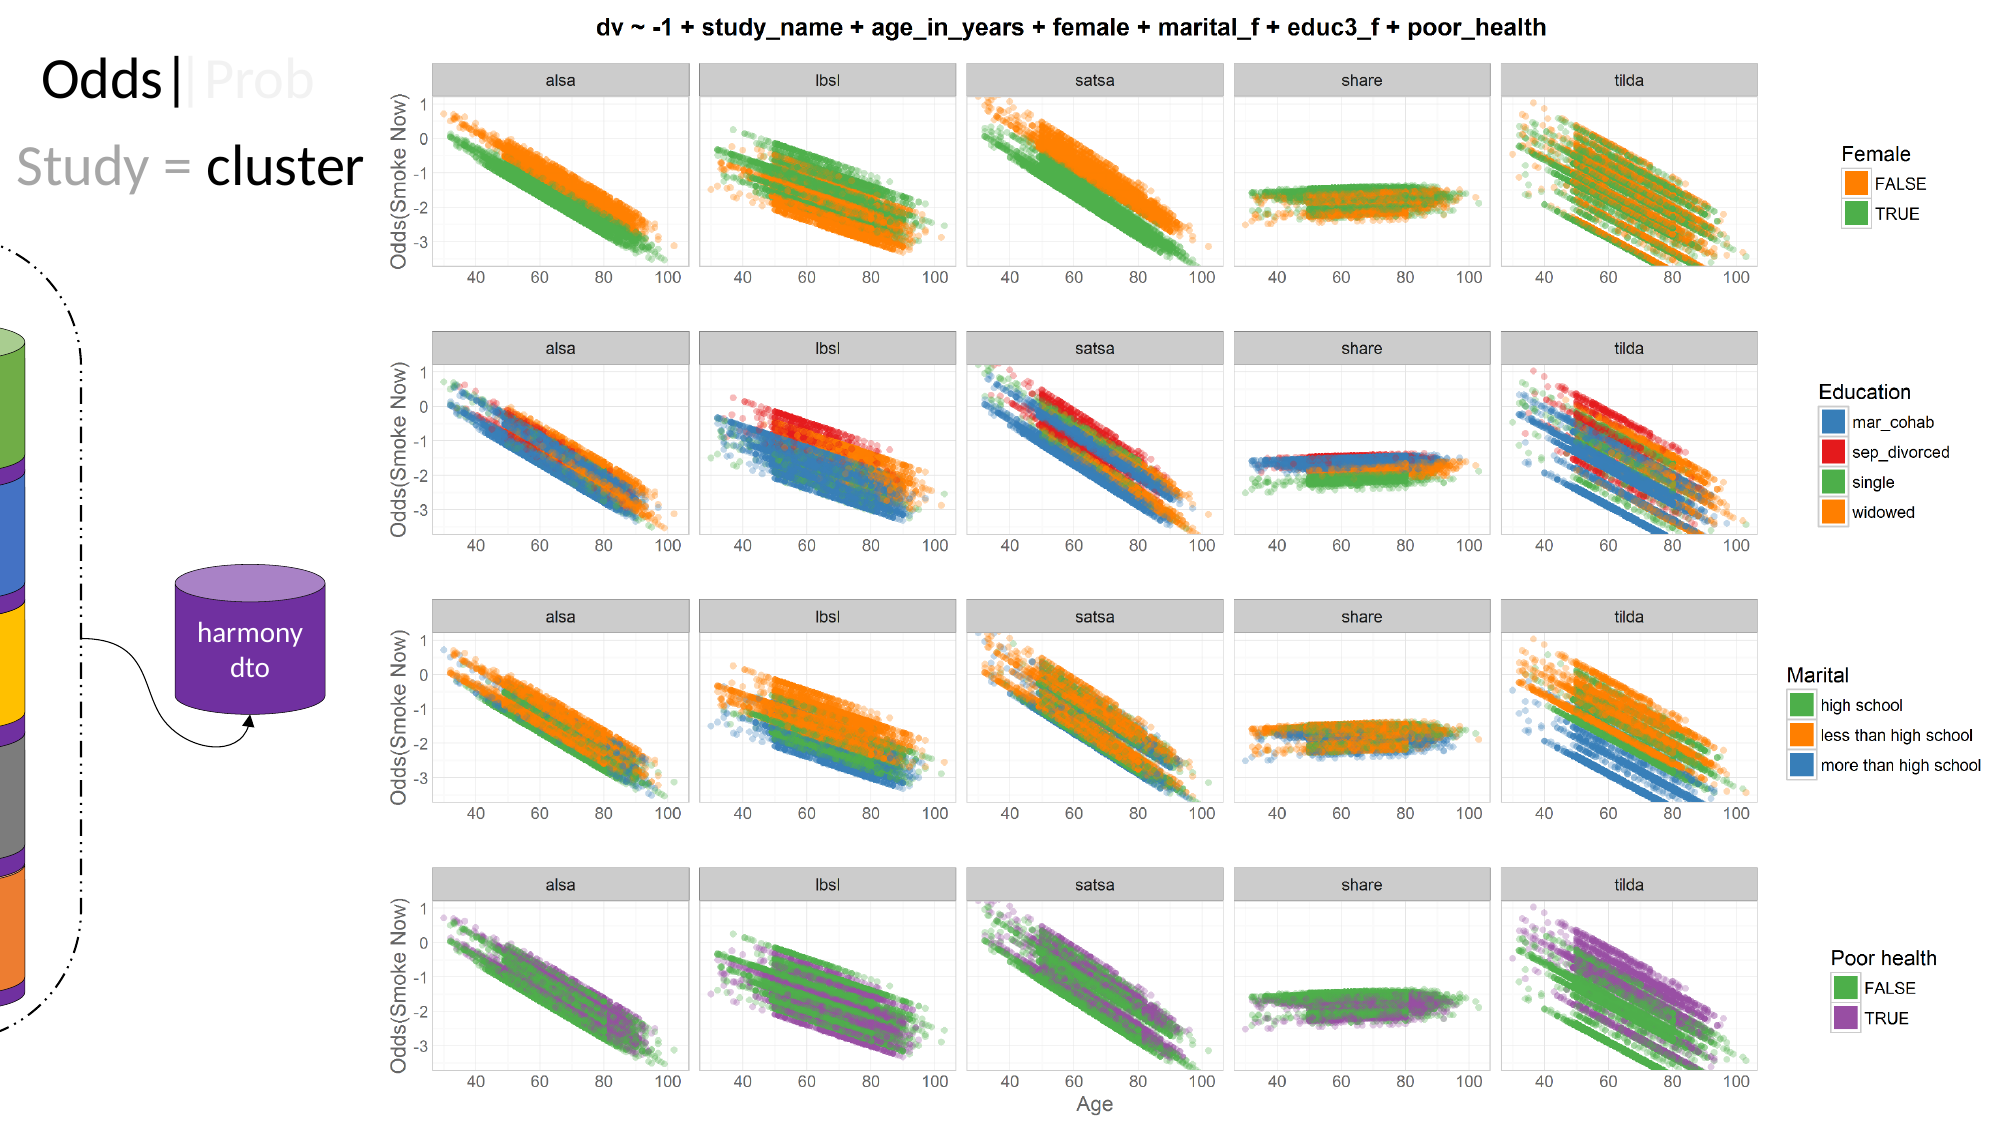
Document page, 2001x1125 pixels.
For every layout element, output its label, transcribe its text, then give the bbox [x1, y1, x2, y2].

text_box dto [0, 236, 76, 321]
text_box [24, 32, 331, 119]
text_box harmony dto [174, 563, 327, 716]
text_box [0, 321, 83, 1033]
text_box … [177, 566, 323, 600]
picture [374, 0, 2000, 1125]
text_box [0, 323, 25, 1011]
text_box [0, 119, 382, 206]
